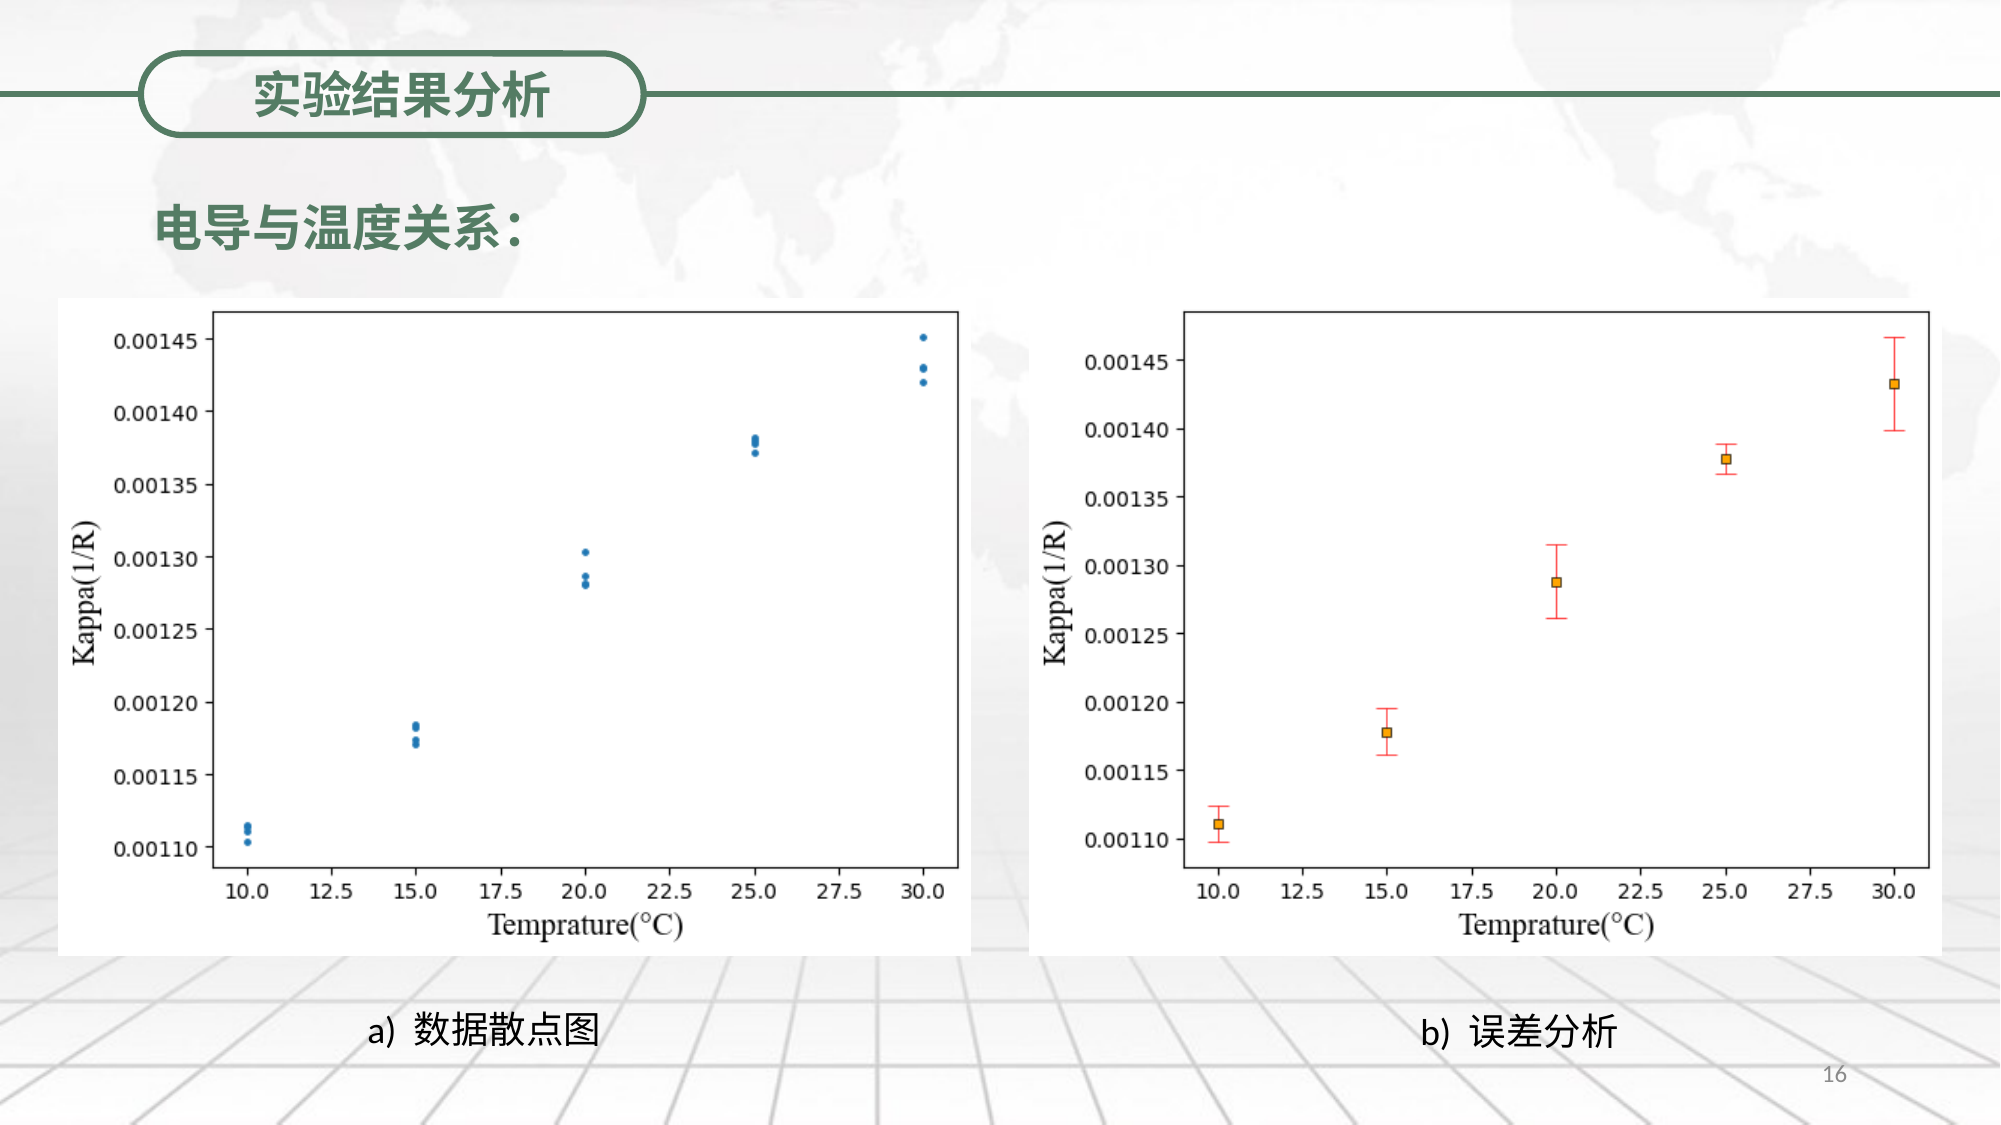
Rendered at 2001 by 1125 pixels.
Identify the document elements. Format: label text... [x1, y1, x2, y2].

text_box b) 误差分析 [1405, 1000, 1818, 1061]
text_box [139, 52, 645, 137]
slide_number 16 [1412, 1042, 1863, 1103]
text_box 电导与温度关系： [137, 189, 568, 265]
picture [0, 0, 2001, 1125]
text_box 实验结果分析 [236, 55, 568, 131]
text_box a) 数据散点图 [352, 998, 765, 1059]
